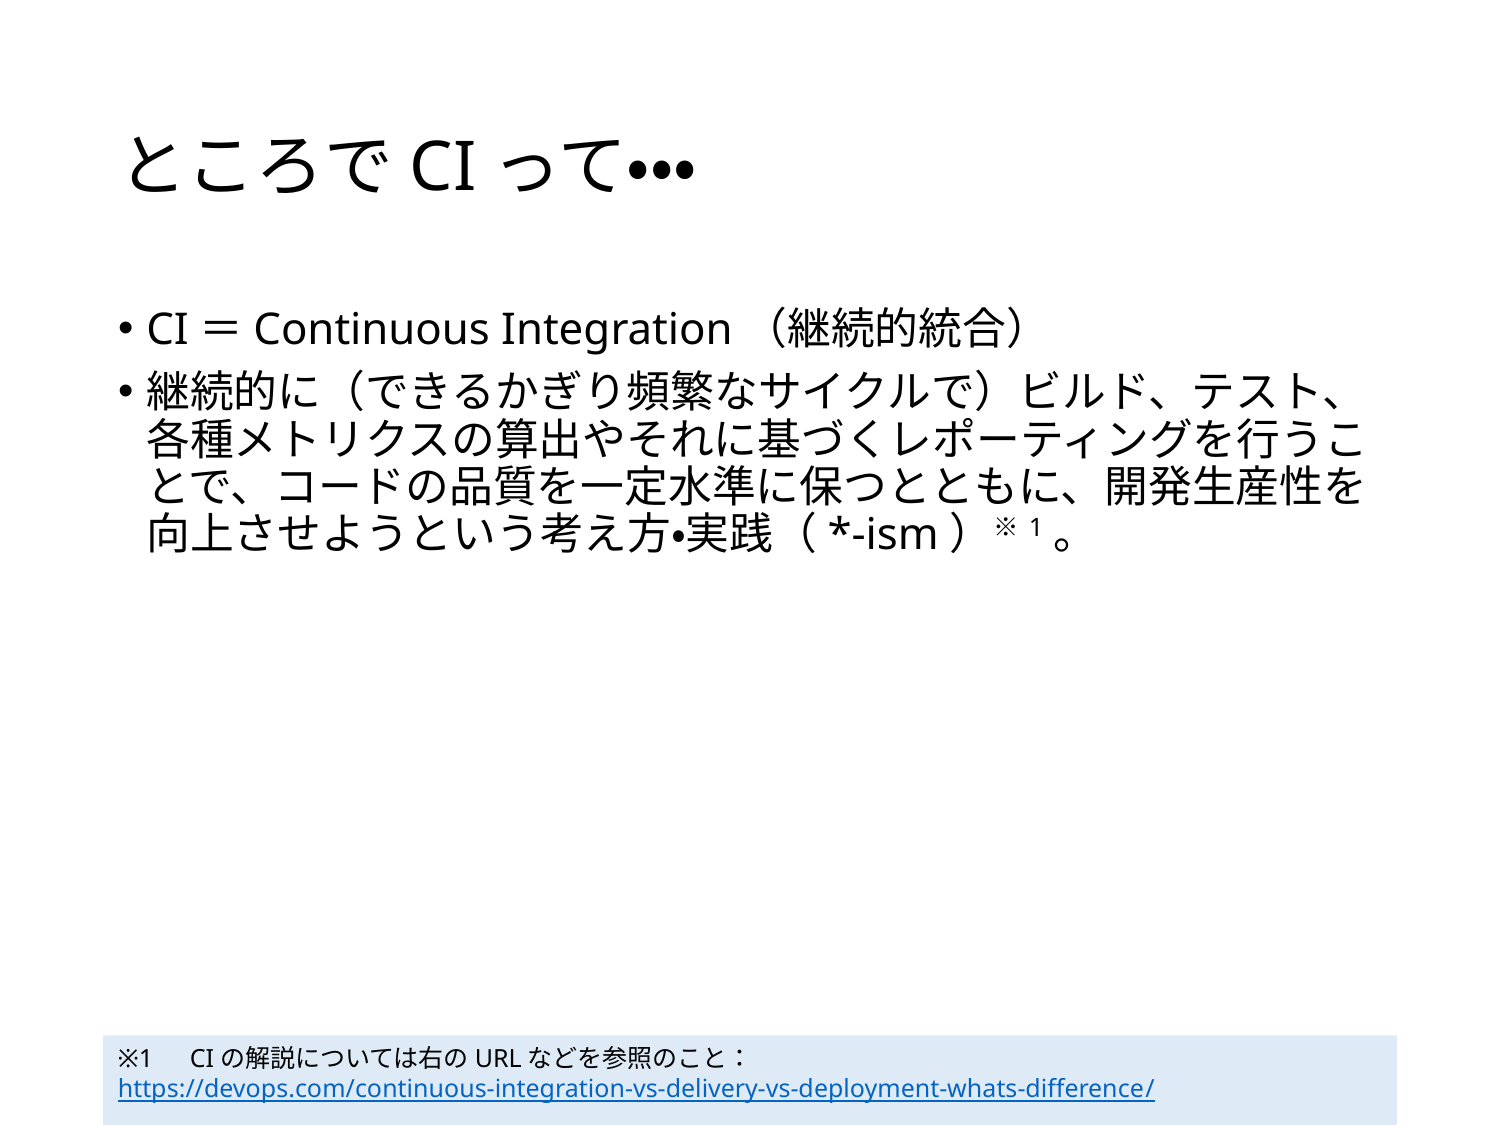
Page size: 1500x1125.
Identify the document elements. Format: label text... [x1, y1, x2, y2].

text_box ※1 CIの解説については右のURLなどを参照のこと：https://devops.com/continuous-integration-vs-delivery-vs-deployment-whats-difference/ [102, 1034, 1398, 1125]
title ところでCIって・・・ [103, 59, 1397, 278]
list CI＝Continuous Integration（継続的統合） 継続的に（できるかぎり頻繁なサイクルで）ビルド、テスト、各種メトリクスの算出やそれに基づくレポーティングを行うことで、コードの品質を一定水準に保つとともに、開発生産性を向上させようという考え方・実践（*-ism）※1。 [103, 299, 1397, 1014]
